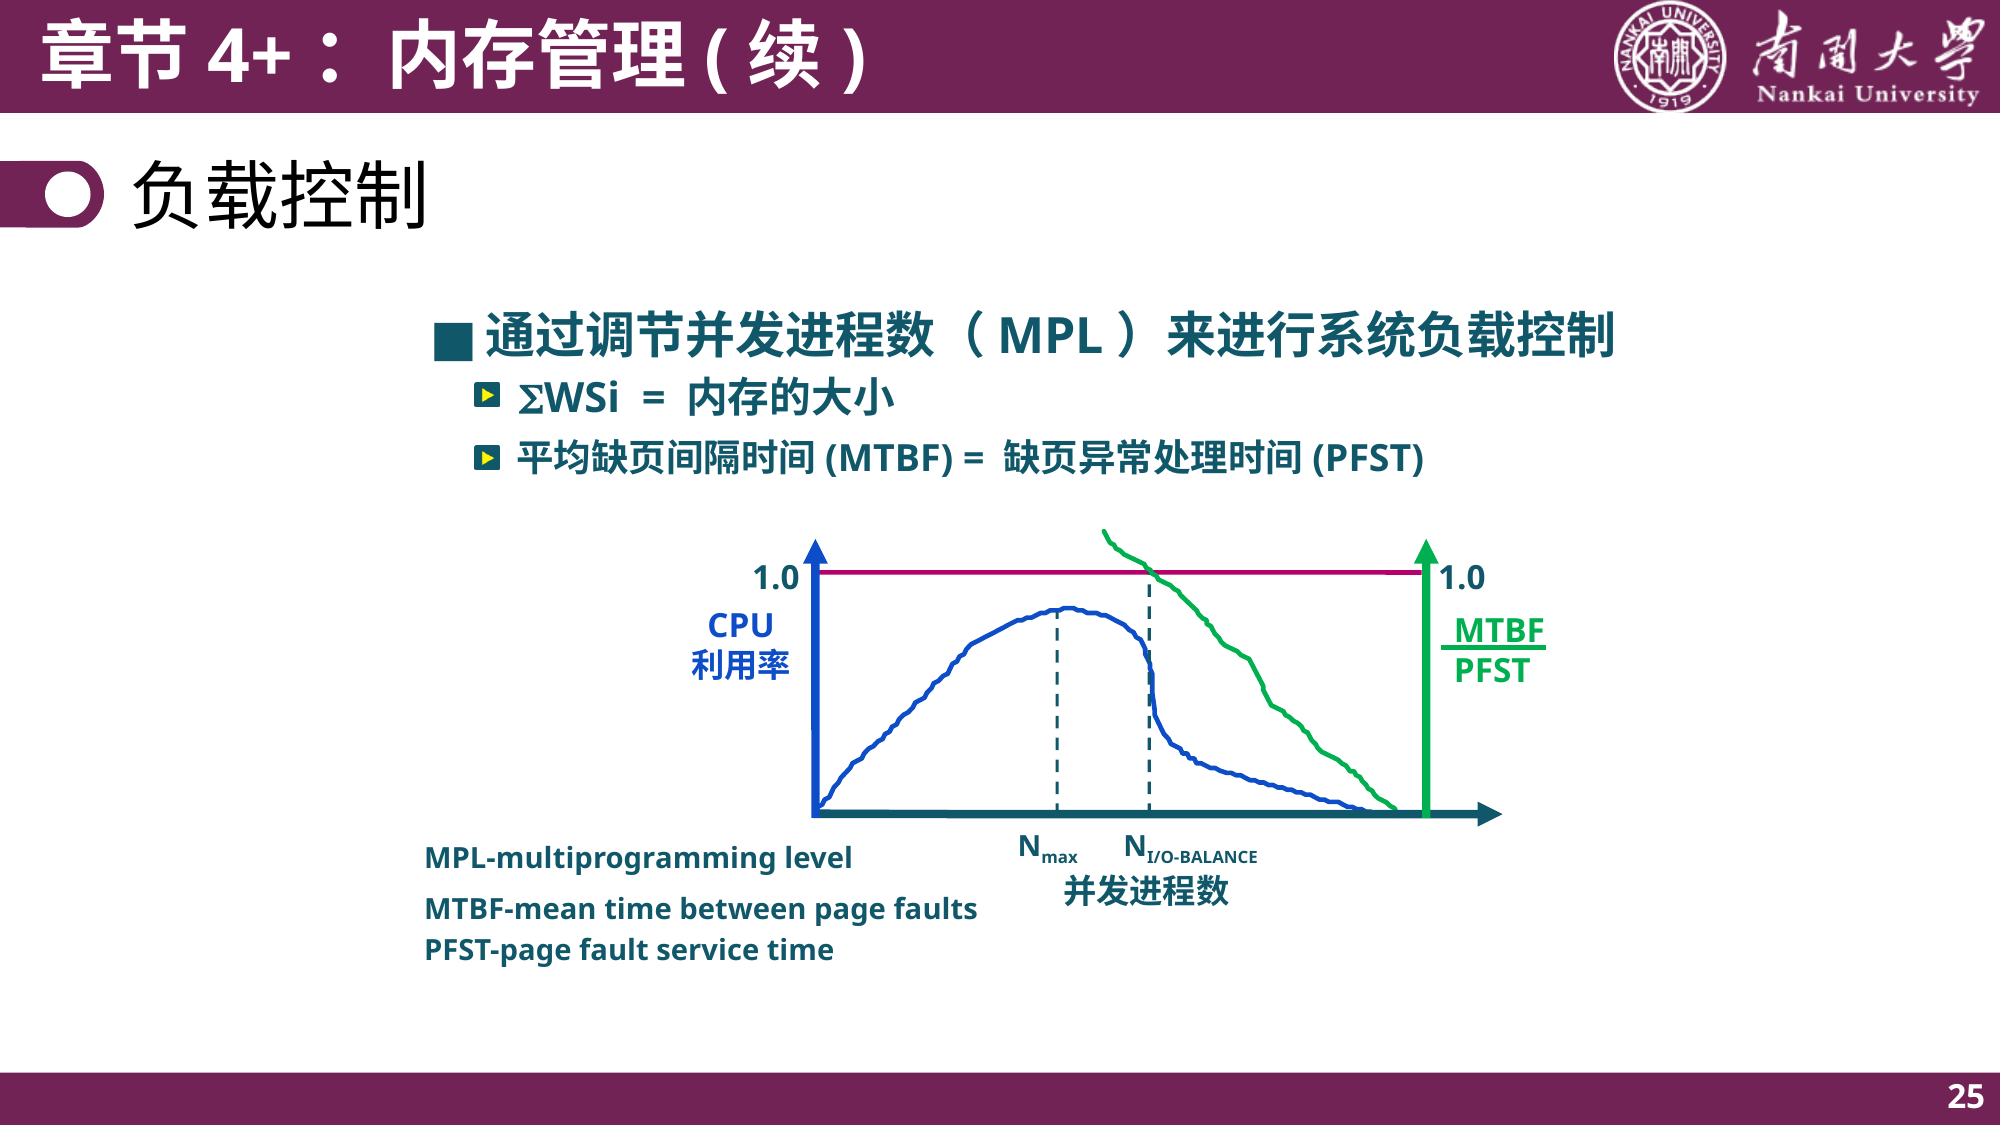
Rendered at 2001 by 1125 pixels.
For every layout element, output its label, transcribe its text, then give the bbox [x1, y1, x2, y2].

slide_number 25 [1550, 1070, 2000, 1125]
text_box MPL-multiprogramming level [409, 832, 675, 883]
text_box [474, 431, 1565, 488]
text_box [675, 538, 1503, 919]
text_box [1103, 531, 1111, 538]
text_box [1421, 538, 1564, 818]
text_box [474, 369, 971, 431]
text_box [415, 295, 1768, 374]
text_box MTBF-mean time between page faults PFST-page fault service time [409, 883, 1026, 974]
picture [1614, 0, 2001, 118]
title 负载控制 [114, 143, 1886, 255]
